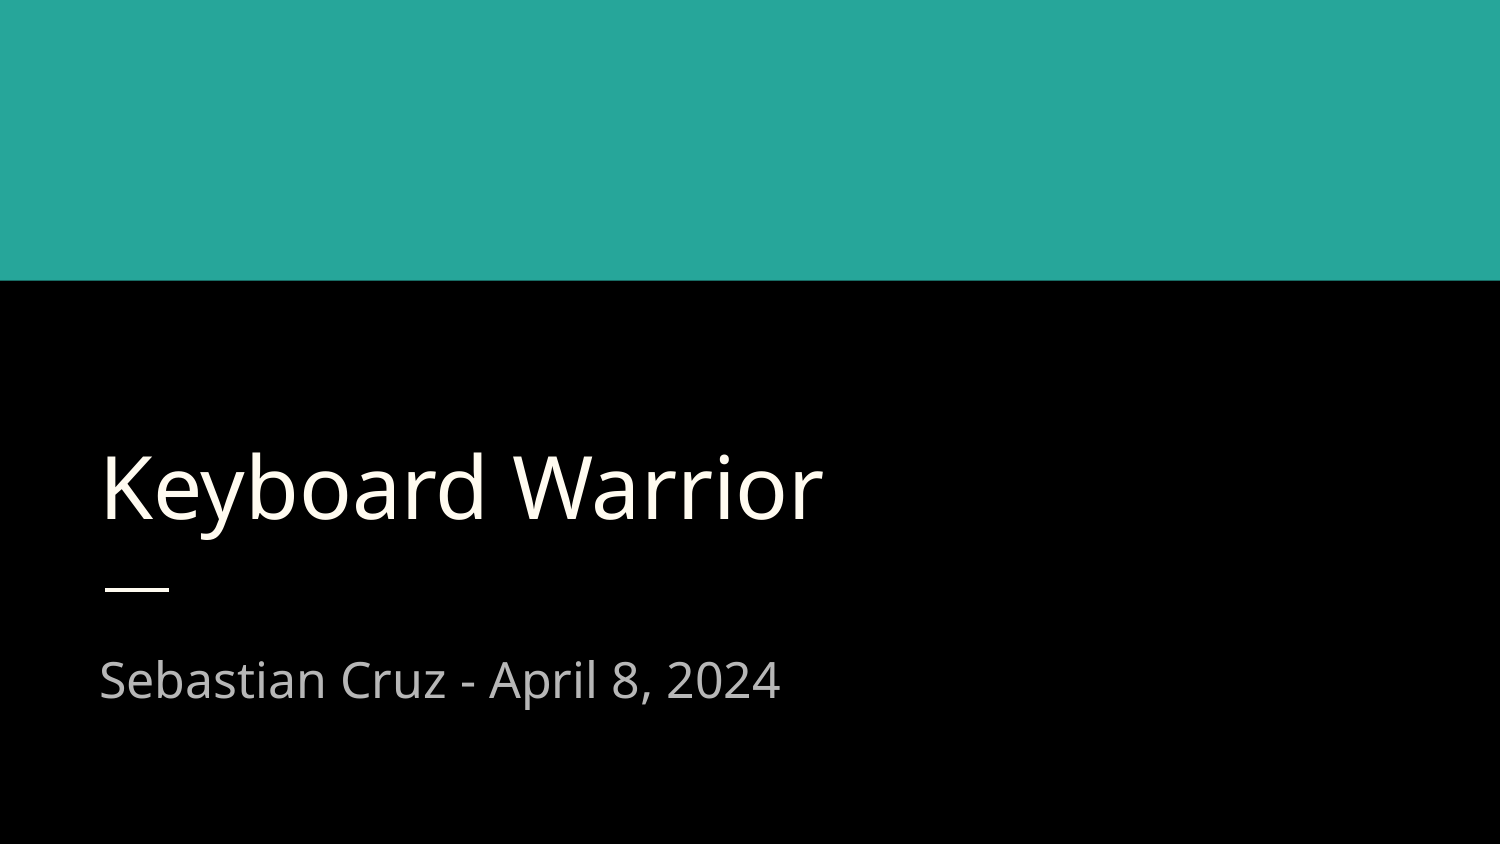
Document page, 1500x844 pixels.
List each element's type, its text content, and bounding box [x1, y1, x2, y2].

subtitle Sebastian Cruz - April 8, 2024 [84, 630, 1416, 760]
title Keyboard Warrior [84, 310, 1416, 561]
